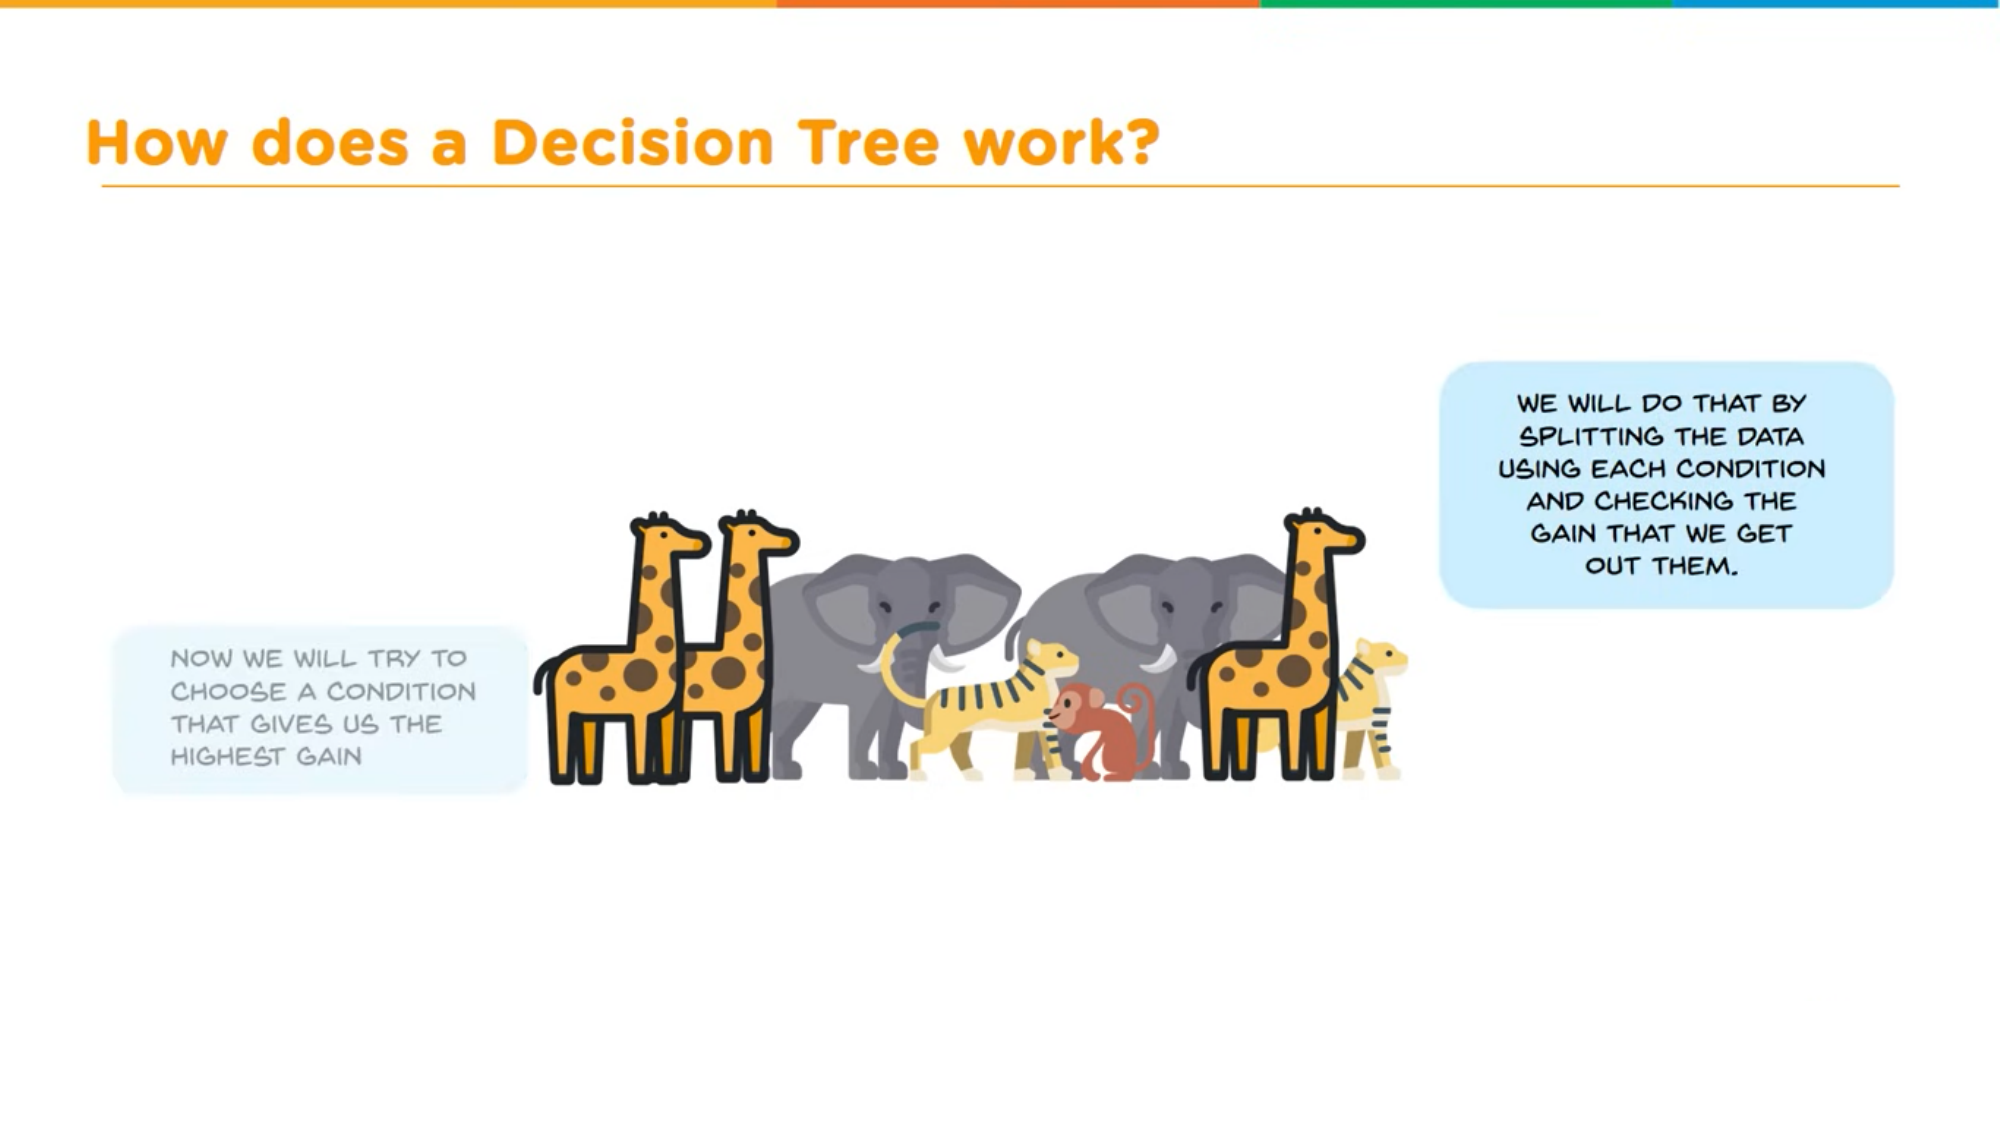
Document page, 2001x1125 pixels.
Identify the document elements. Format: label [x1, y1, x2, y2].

picture [0, 0, 2000, 1001]
